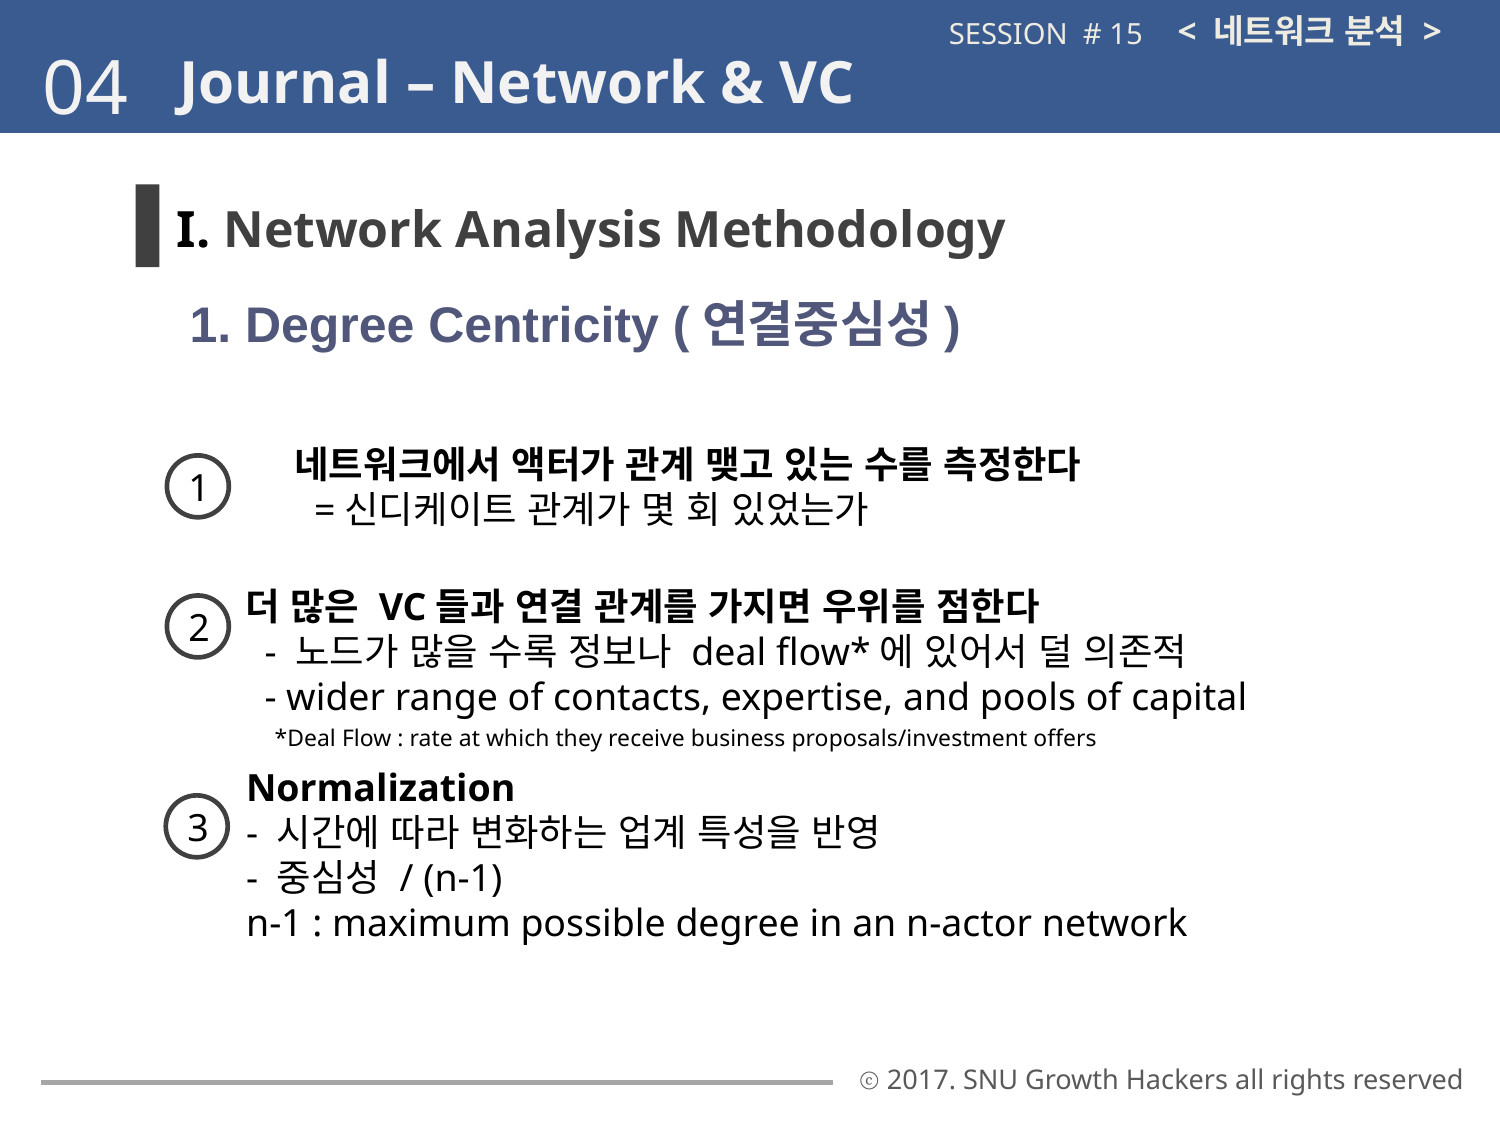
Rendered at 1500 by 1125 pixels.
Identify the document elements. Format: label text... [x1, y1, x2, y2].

text_box [0, 0, 1500, 133]
text_box < 네트워크 분석 > [1162, 2, 1457, 58]
text_box Journal – Network & VC [164, 37, 870, 123]
text_box SESSION # 15 [934, 7, 1166, 58]
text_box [166, 431, 1142, 542]
text_box I. Network Analysis Methodology [161, 189, 1035, 265]
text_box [166, 574, 1259, 726]
text_box 1. Degree Centricity (연결중심성) [174, 285, 976, 361]
text_box ⓒ 2017. SNU Growth Hackers all rights reserved [844, 1055, 1495, 1103]
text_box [165, 755, 1201, 953]
text_box 04 [27, 32, 143, 138]
text_box *Deal Flow : rate at which they receive business proposals/investment offers [259, 733, 1241, 759]
text_box [134, 182, 161, 269]
